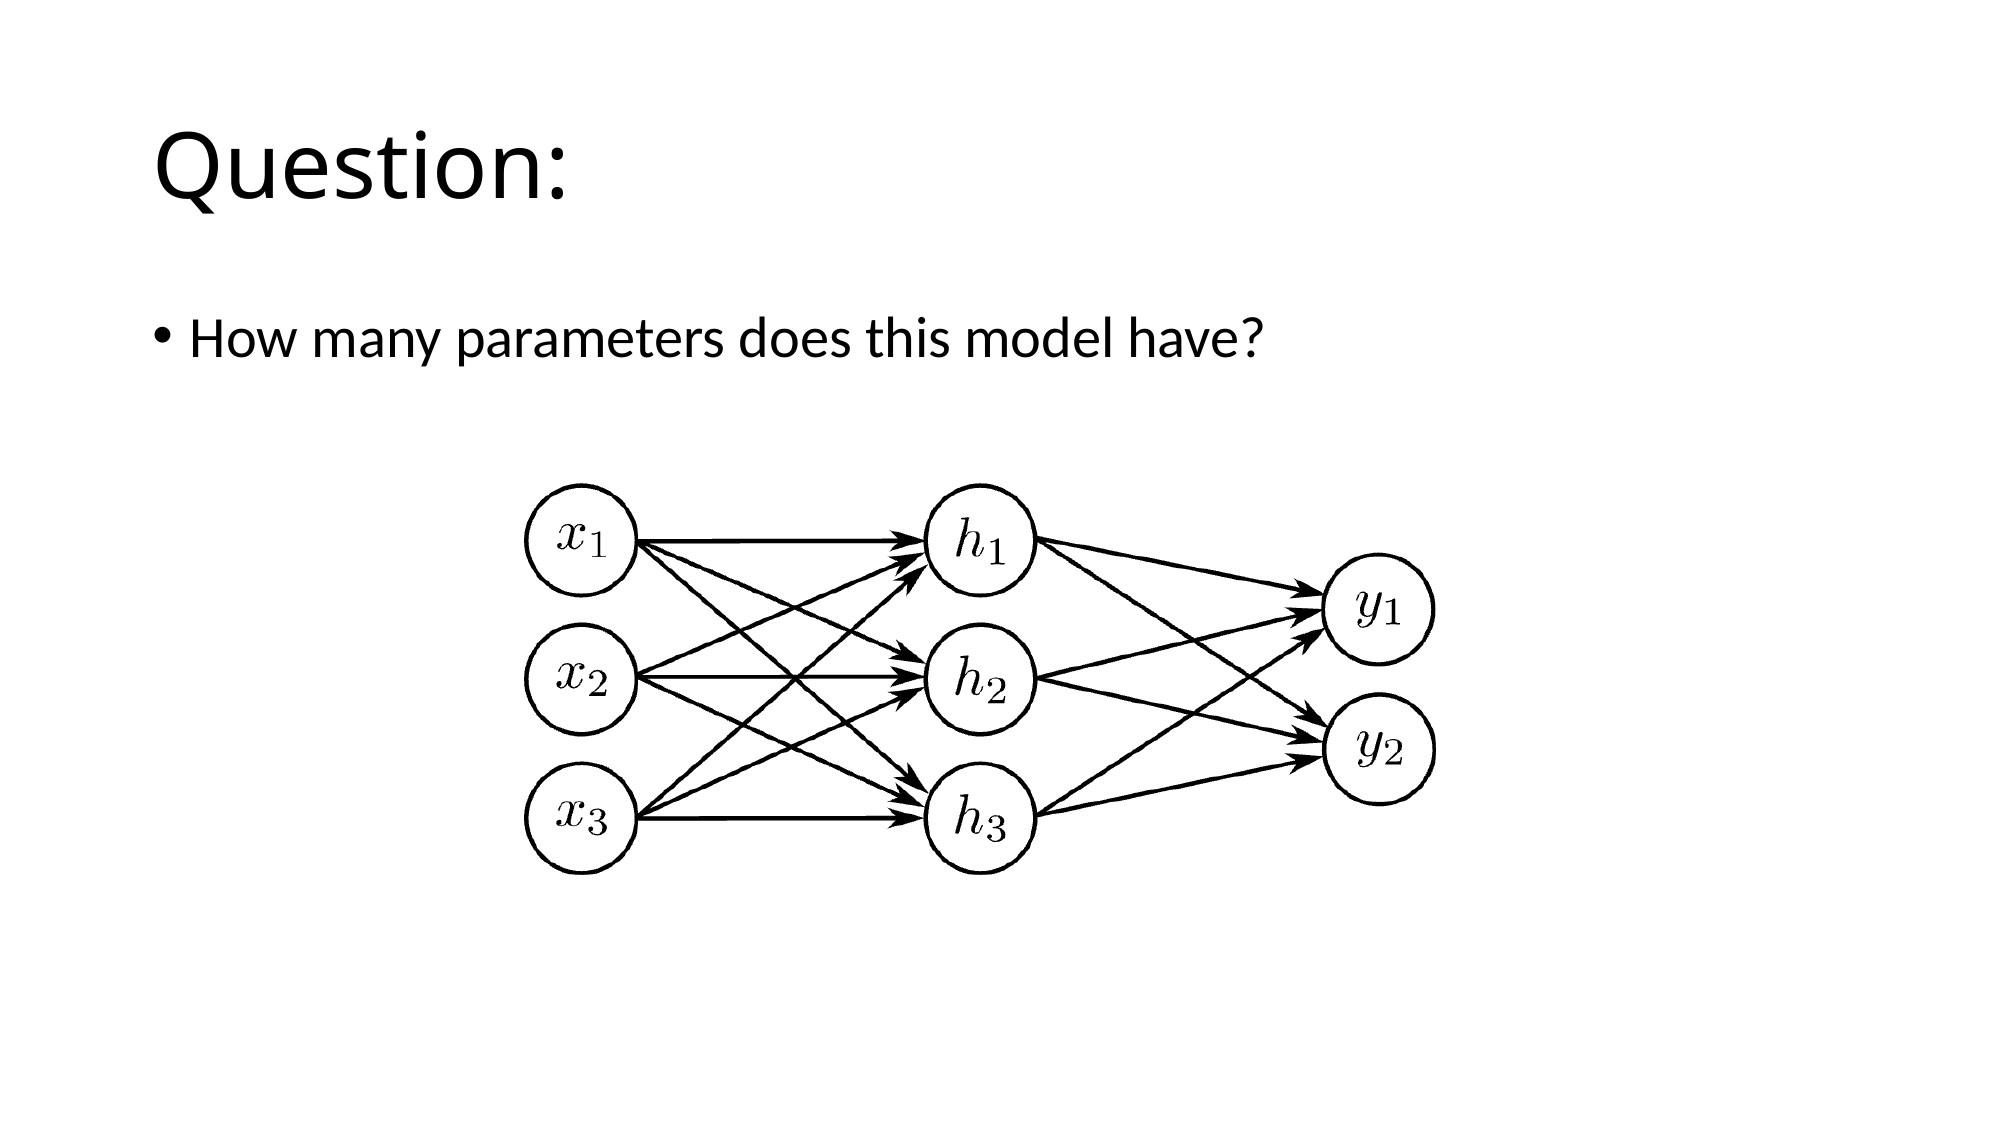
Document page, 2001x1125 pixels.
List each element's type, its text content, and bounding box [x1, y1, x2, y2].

title Question: [137, 59, 1863, 278]
picture [524, 483, 1436, 875]
list How many parameters does this model have? [137, 299, 1863, 1014]
